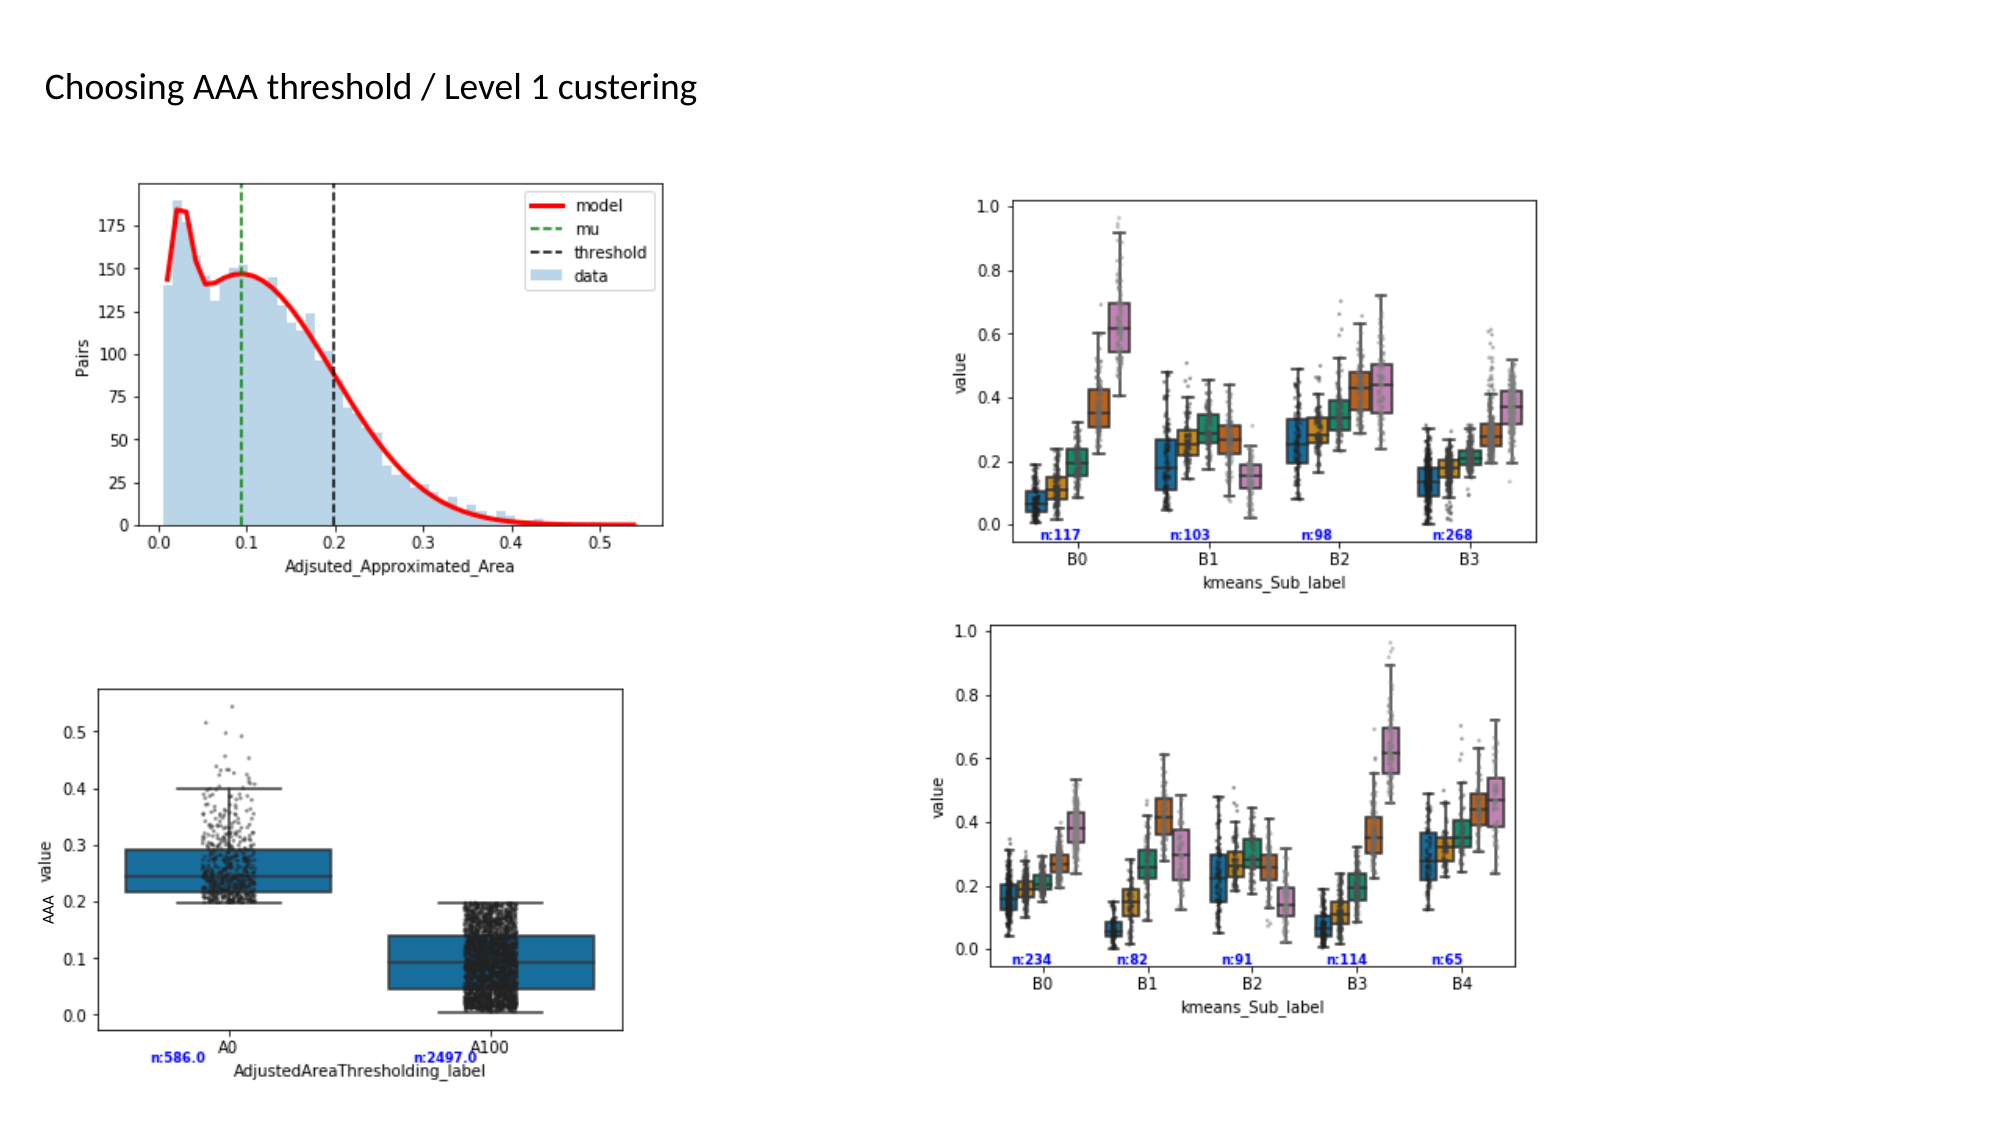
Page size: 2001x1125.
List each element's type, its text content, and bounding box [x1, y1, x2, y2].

picture [29, 681, 627, 1102]
picture [64, 163, 692, 585]
picture [915, 183, 1550, 1029]
title Choosing AAA threshold / Level 1 custering [29, 28, 950, 146]
